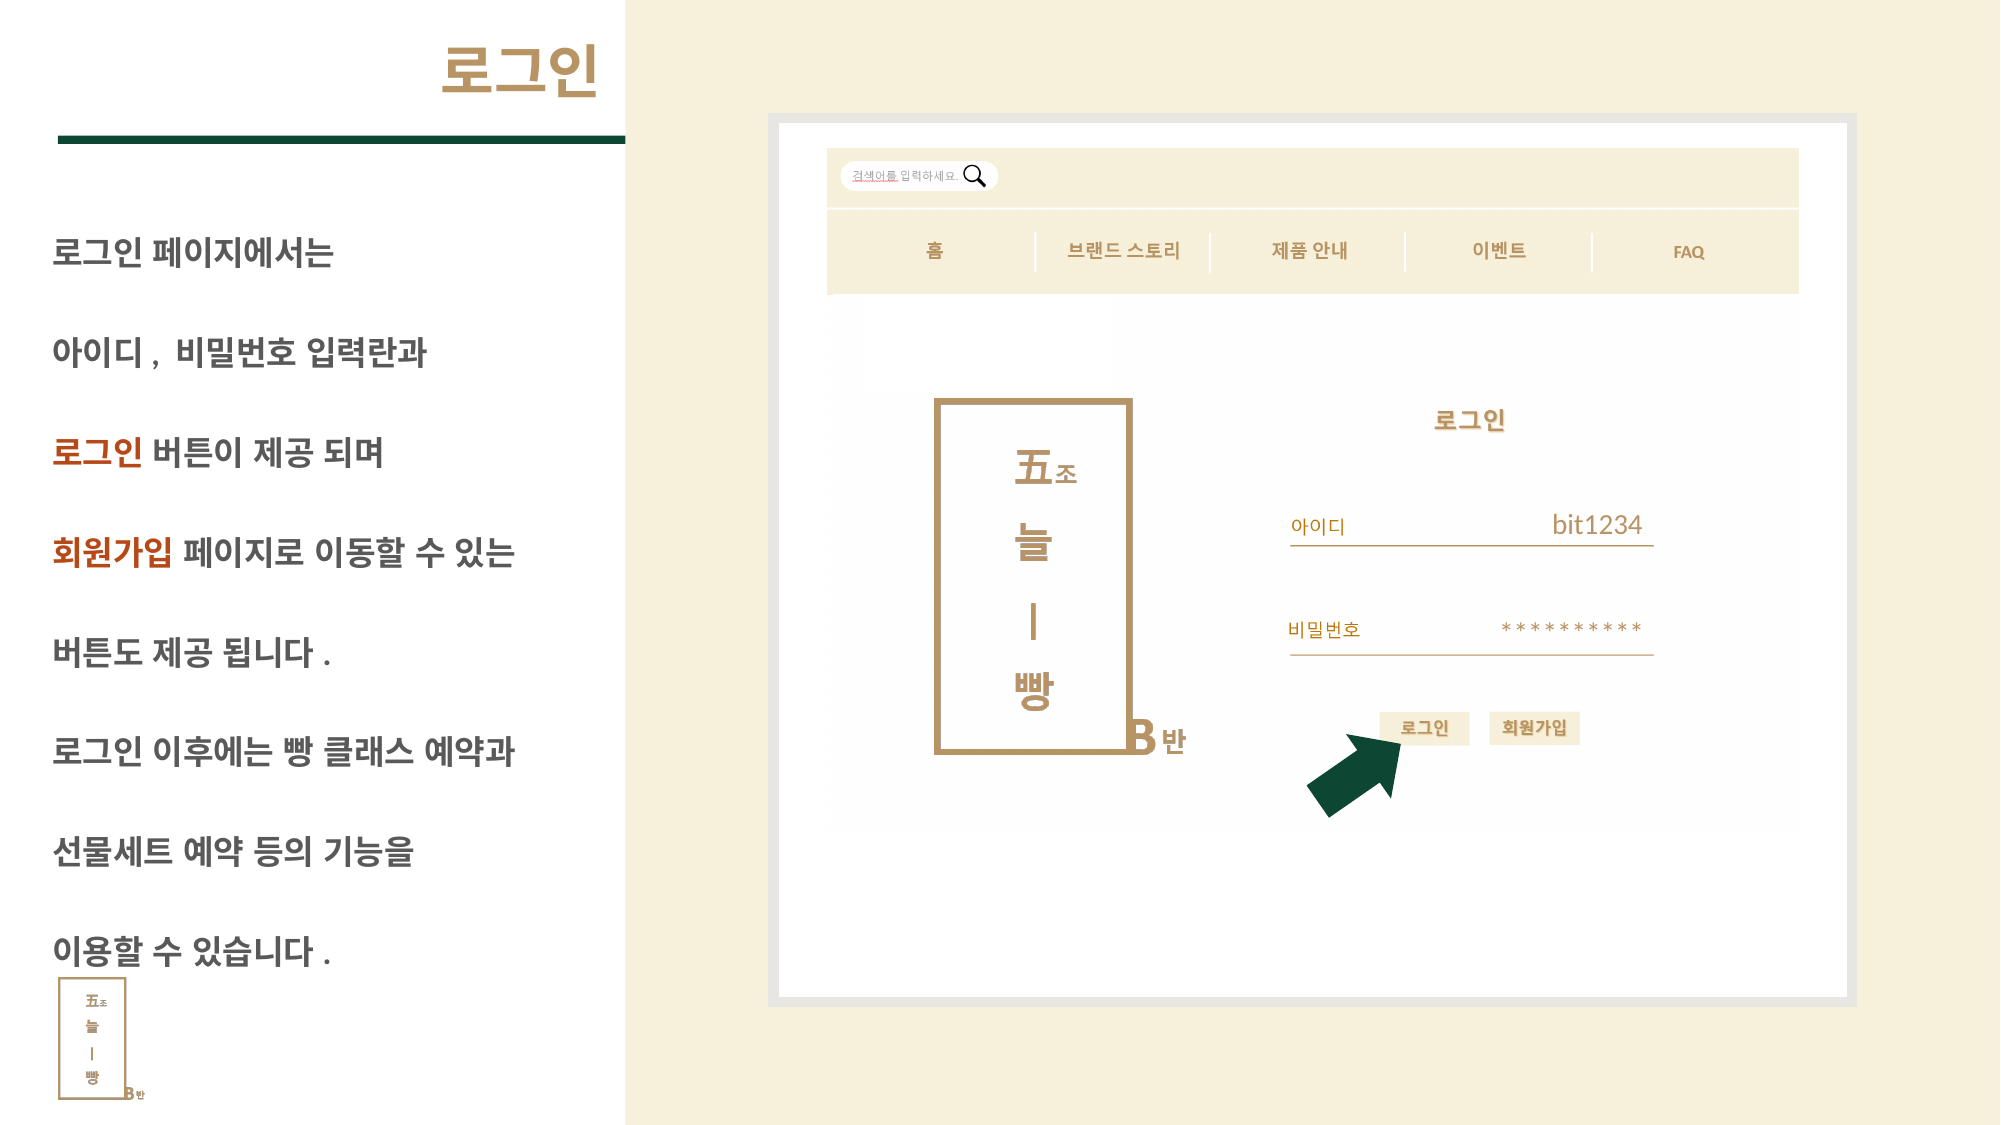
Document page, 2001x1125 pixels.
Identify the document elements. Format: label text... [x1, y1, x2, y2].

text_box [772, 117, 1853, 1003]
text_box [624, 0, 2000, 1125]
picture [825, 148, 1801, 890]
picture [58, 977, 150, 1125]
text_box 로그인 페이지에서는 아이디, 비밀번호 입력란과 로그인 버튼이 제공 되며 회원가입 페이지로 이동할 수 있는 버튼도 제공 됩니다. 로그인 이후에는 빵 클래스 예약과 선물세트 예약 등의 기능을 이용할 수 있습니다. [37, 165, 579, 979]
title 로그인 [37, 18, 617, 132]
